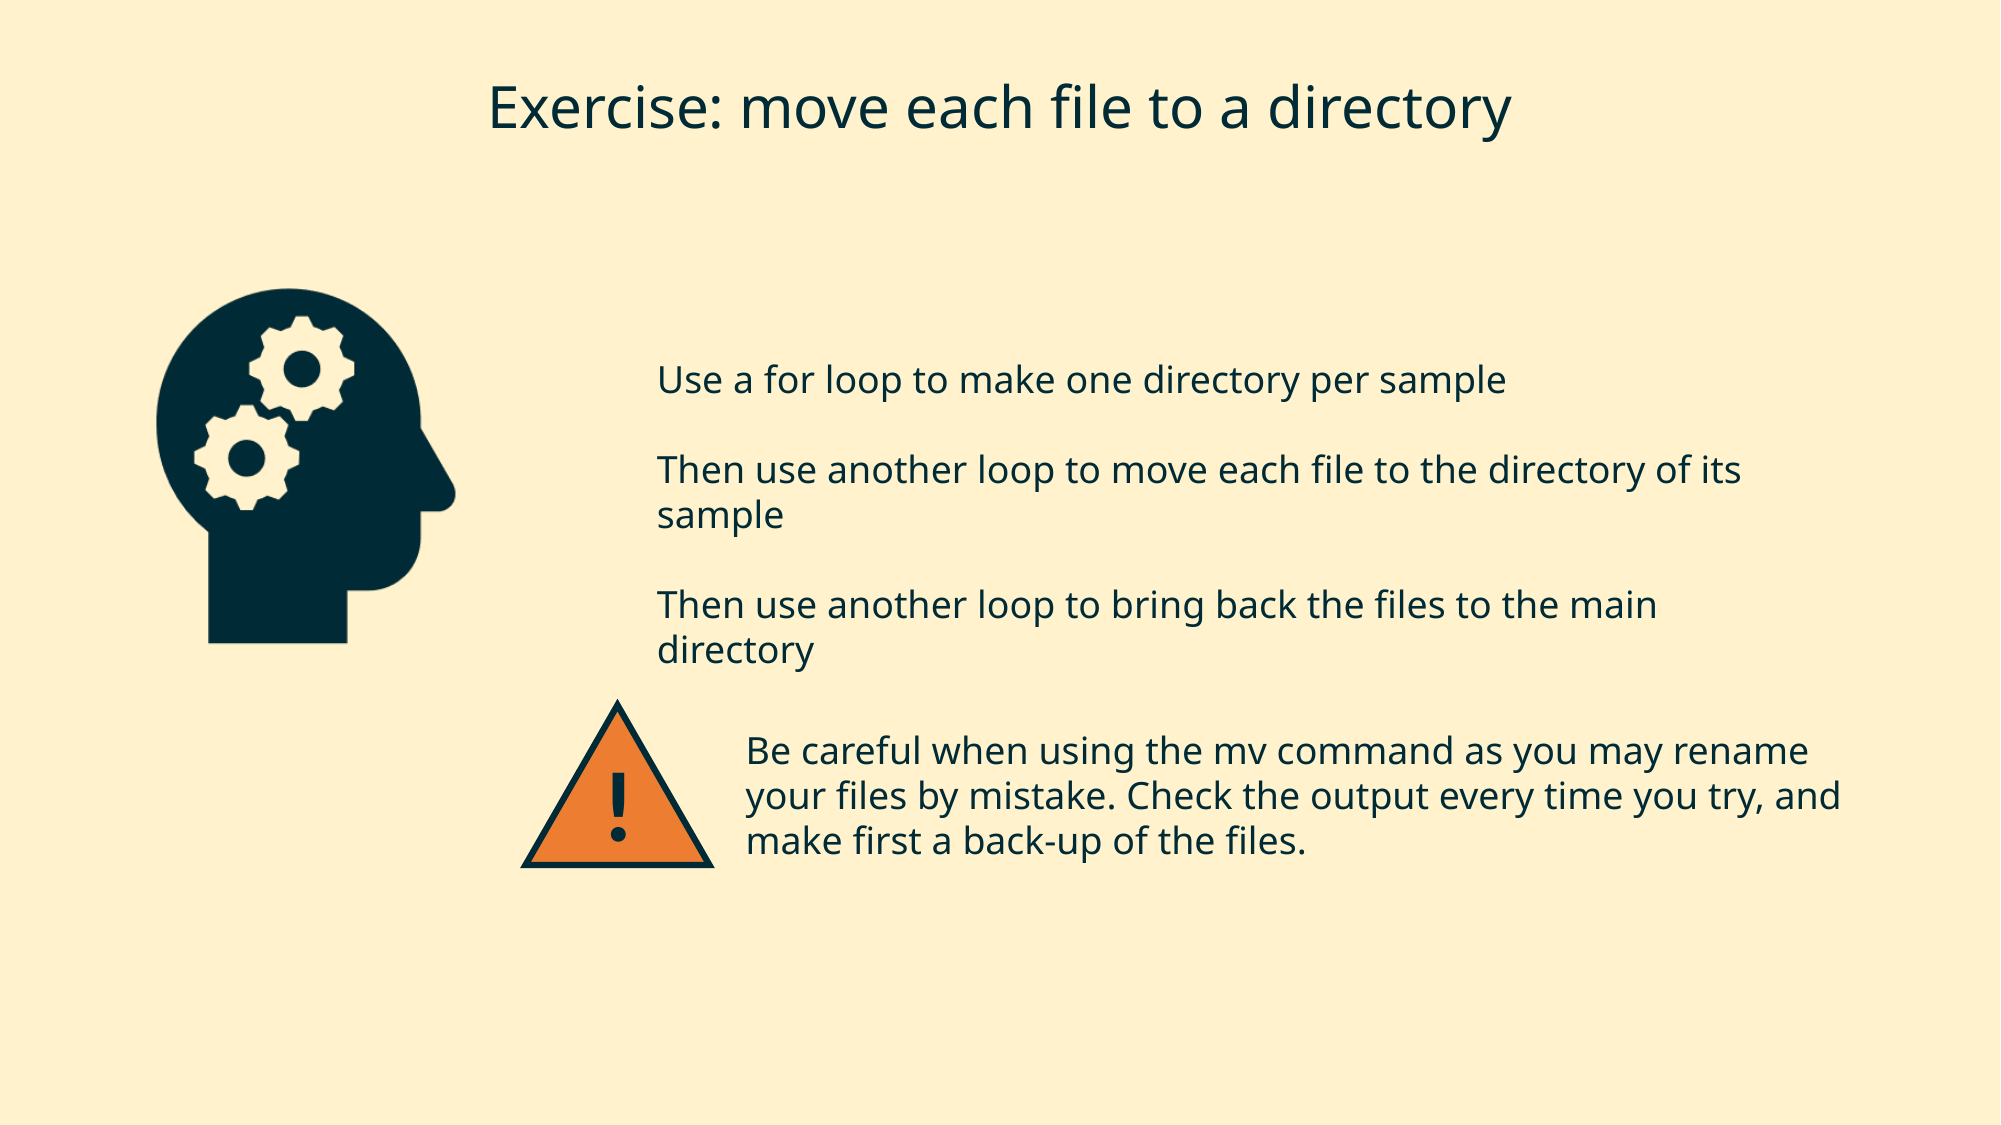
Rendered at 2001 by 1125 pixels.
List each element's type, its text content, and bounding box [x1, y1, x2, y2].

text_box [599, 702, 636, 734]
picture [95, 264, 517, 686]
text_box ! [587, 734, 650, 870]
text_box [523, 755, 587, 867]
text_box Use a for loop to make one directory per sample Then use another loop to move each file to the directory of its sample Then use another loop to bring back the files to the main directory [642, 348, 1825, 724]
text_box Be careful when using the mv command as you may rename your files by mistake. Check the output every time you try, and make first a back-up of the files. [730, 719, 1883, 869]
text_box [650, 759, 712, 867]
text_box Exercise: move each file to a directory [0, 62, 2000, 148]
